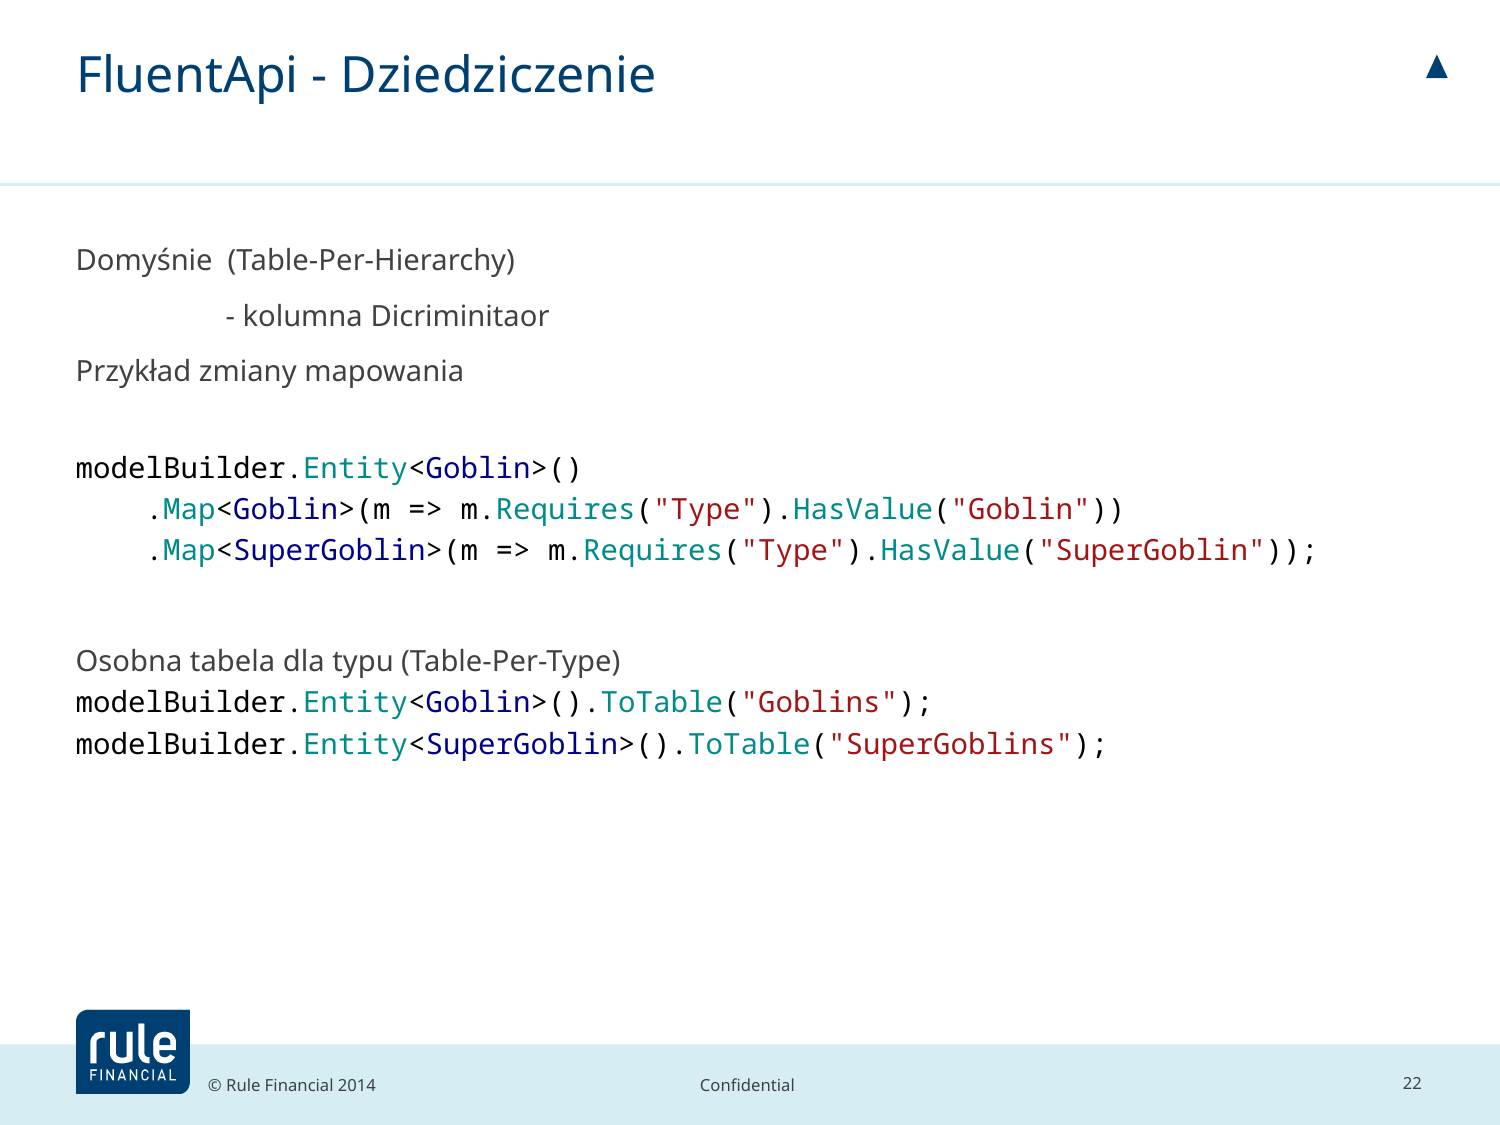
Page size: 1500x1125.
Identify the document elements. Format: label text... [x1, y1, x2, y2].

text_box [1424, 52, 1450, 81]
picture [75, 1009, 218, 1094]
list Domyśnie (Table-Per-Hierarchy) - kolumna Dicriminitaor Przykład zmiany mapowania modelBuilder.Entity<Goblin>() .Map<Goblin>(m => m.Requires("Type").HasValue("Goblin")) .Map<SuperGoblin>(m => m.Requires("Type").HasValue("SuperGoblin")); Osobna tabela dla typu (Table-Per-Type) modelBuilder.Entity<Goblin>().ToTable("Goblins"); modelBuilder.Entity<SuperGoblin>().ToTable("SuperGoblins"); [75, 220, 1426, 988]
title FluentApi - Dziedziczenie [75, 42, 1426, 177]
